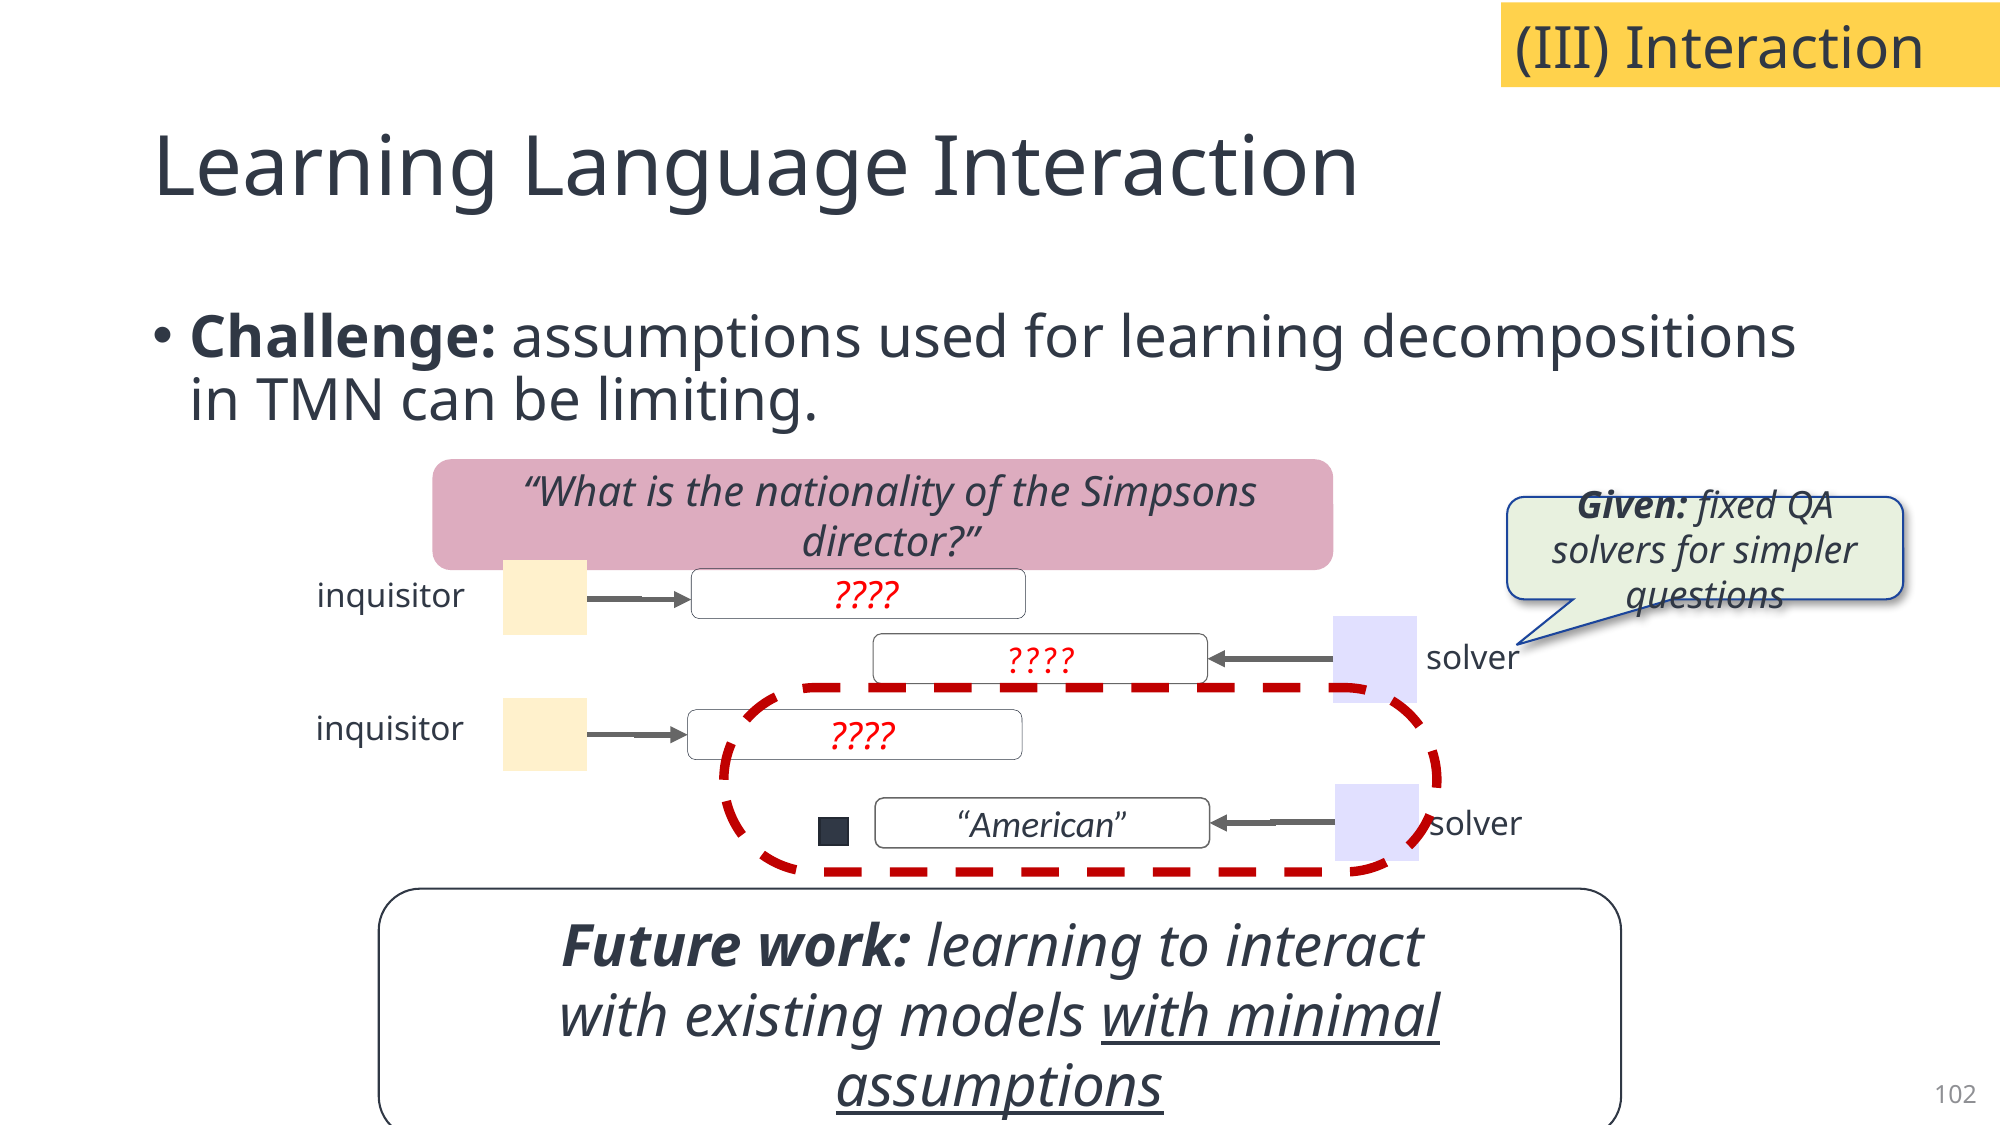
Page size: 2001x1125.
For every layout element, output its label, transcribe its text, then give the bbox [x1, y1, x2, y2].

text_box inquisitor [301, 566, 481, 622]
text_box “What is the nationality of the Simpsons director?” [431, 458, 1335, 572]
text_box inquisitor [300, 700, 480, 755]
text_box solver [1414, 795, 1538, 850]
text_box [722, 686, 1438, 873]
text_box ???? [686, 708, 755, 761]
slide_number 102 [1912, 1065, 2000, 1125]
title Learning Language Interaction [137, 59, 1863, 278]
text_box ???? [873, 633, 1208, 684]
text_box ???? [690, 567, 1027, 620]
text_box Given: fixed QA solvers for simpler questions [1506, 495, 1905, 646]
text_box (III) Interaction [1501, 2, 2000, 88]
list Challenge: assumptions used for learning decompositions in TMN can be limiting. [137, 299, 1863, 1014]
text_box solver [1411, 628, 1535, 684]
text_box Future work: learning to interact with existing models with minimal assumptions [377, 887, 1623, 1125]
